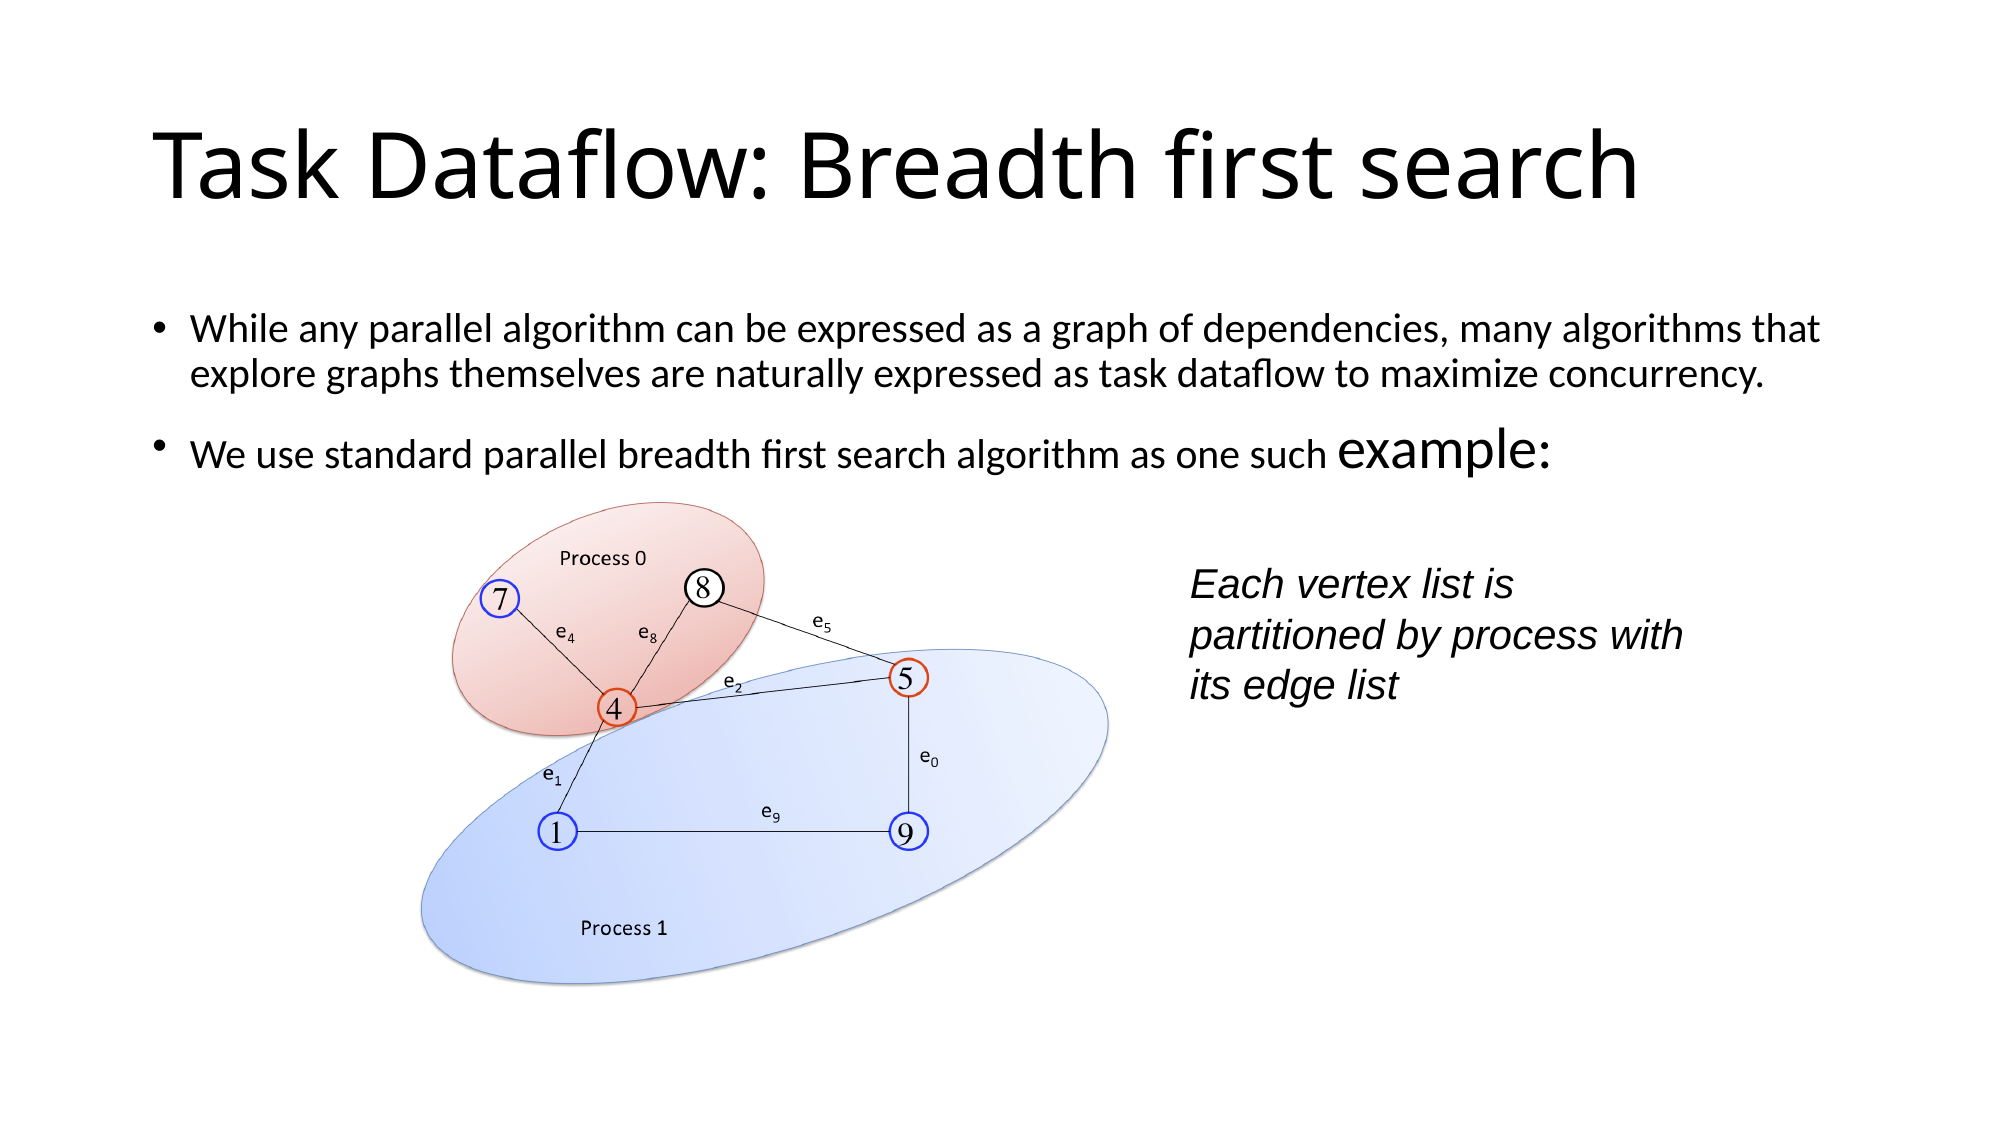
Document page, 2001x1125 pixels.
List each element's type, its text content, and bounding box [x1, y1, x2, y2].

text_box Each vertex list is partitioned by process with its edge list [1175, 549, 1725, 715]
picture [387, 499, 1150, 1013]
list While any parallel algorithm can be expressed as a graph of dependencies, many algorithms that explore graphs themselves are naturally expressed as task dataflow to maximize concurrency. We use standard parallel breadth first search algorithm as one such example: [137, 299, 1863, 1014]
title Task Dataflow: Breadth first search [137, 59, 1863, 278]
